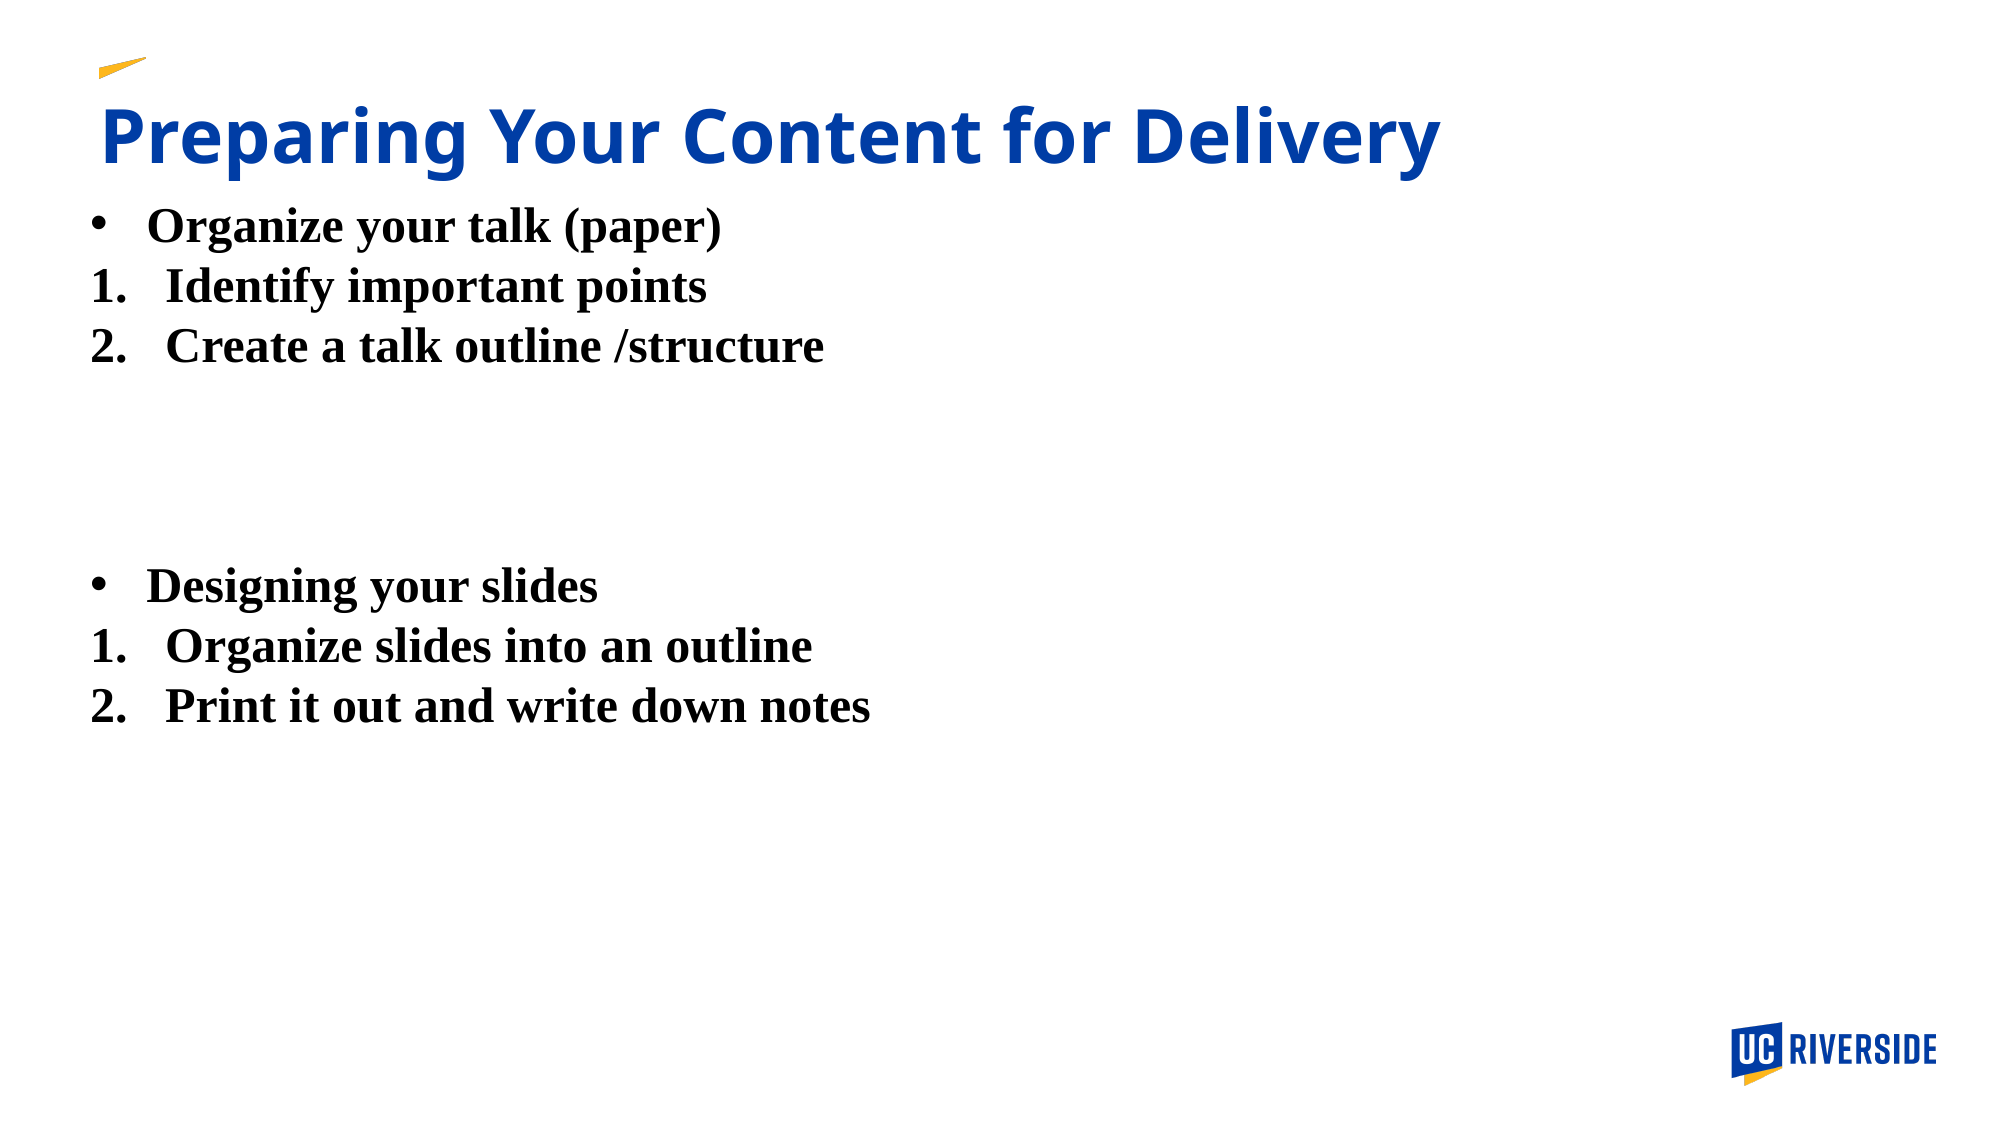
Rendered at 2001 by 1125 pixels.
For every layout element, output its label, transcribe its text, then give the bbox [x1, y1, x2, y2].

text_box Preparing Your Content for Delivery [99, 88, 1866, 179]
text_box Organize your talk (paper) Identify important points Create a talk outline /structure Designing your slides Organize slides into an outline Print it out and write down notes [90, 192, 1845, 973]
picture [99, 57, 146, 79]
picture [1731, 1022, 1936, 1086]
